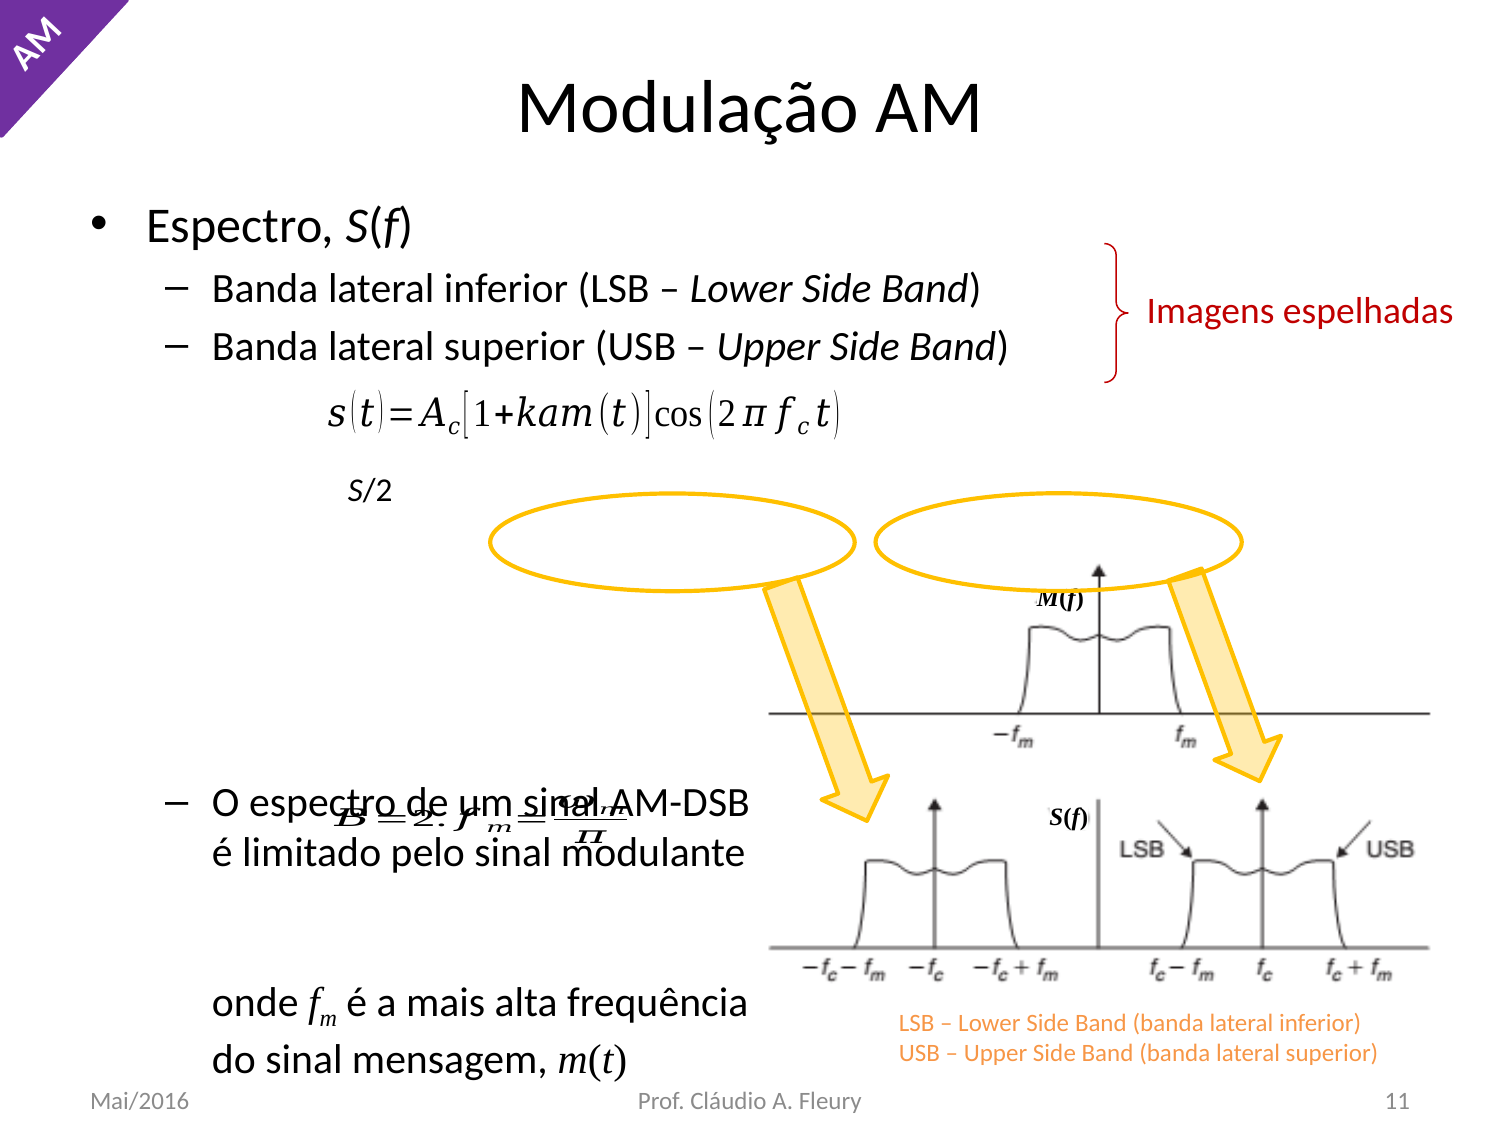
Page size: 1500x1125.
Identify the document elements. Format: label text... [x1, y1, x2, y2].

list Espectro, S(f) Banda lateral inferior (LSB – Lower Side Band) Banda lateral superior (USB – Upper Side Band) O espectro de um sinal AM-DSB é limitado pelo sinal modulante onde fm é a mais alta frequência do sinal mensagem, m(t) [75, 184, 1425, 1047]
slide_number Mai/2016 [75, 1069, 425, 1125]
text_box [0, 0, 128, 136]
slide_number 11 [1074, 1069, 1425, 1125]
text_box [714, 542, 1471, 1000]
footer Prof. Cláudio A. Fleury [512, 1069, 988, 1125]
text_box Imagens espelhadas [1131, 278, 1469, 339]
text_box [488, 491, 857, 594]
text_box [873, 491, 1244, 541]
text_box LSB – Lower Side Band (banda lateral inferior) USB – Upper Side Band (banda lateral superior) [884, 1008, 1395, 1075]
title Modulação AM [75, 45, 1425, 161]
text_box [1104, 242, 1129, 384]
